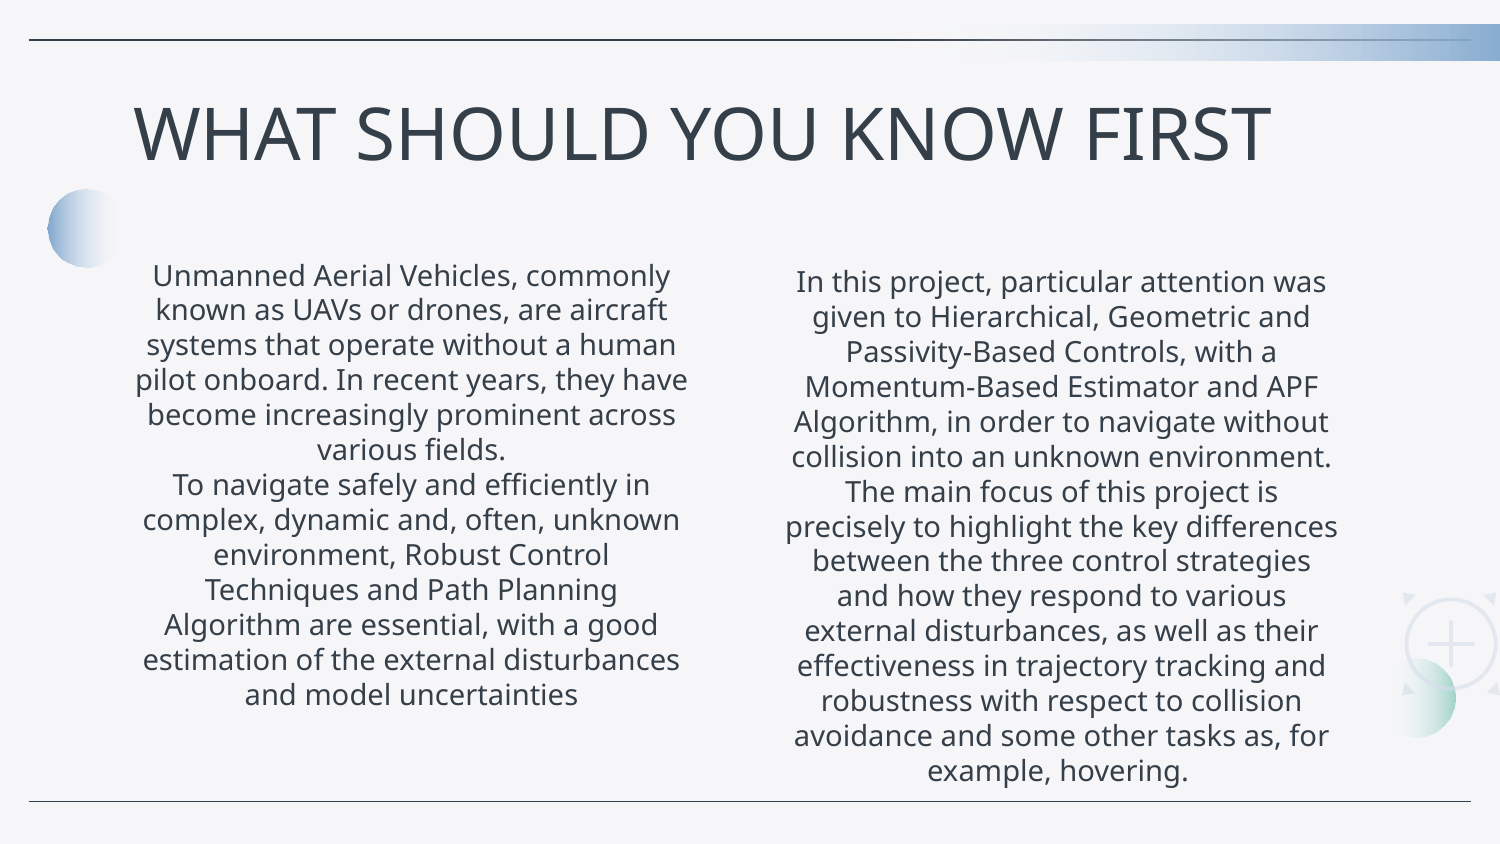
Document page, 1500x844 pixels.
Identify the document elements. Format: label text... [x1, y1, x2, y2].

subtitle In this project, particular attention was given to Hierarchical, Geometric and Passivity-Based Controls, with a Momentum-Based Estimator and APF Algorithm, in order to navigate without collision into an unknown environment. The main focus of this project is precisely to highlight the key differences between the three control strategies and how they respond to various external disturbances, as well as their effectiveness in trajectory tracking and robustness with respect to collision avoidance and some other tasks as, for example, hovering. [767, 248, 1356, 785]
subtitle Unmanned Aerial Vehicles, commonly known as UAVs or drones, are aircraft systems that operate without a human pilot onboard. In recent years, they have become increasingly prominent across various fields. To navigate safely and efficiently in complex, dynamic and, often, unknown environment, Robust Control Techniques and Path Planning Algorithm are essential, with a good estimation of the external disturbances and model uncertainties [117, 241, 706, 731]
title WHAT SHOULD YOU KNOW FIRST [118, 72, 1382, 167]
